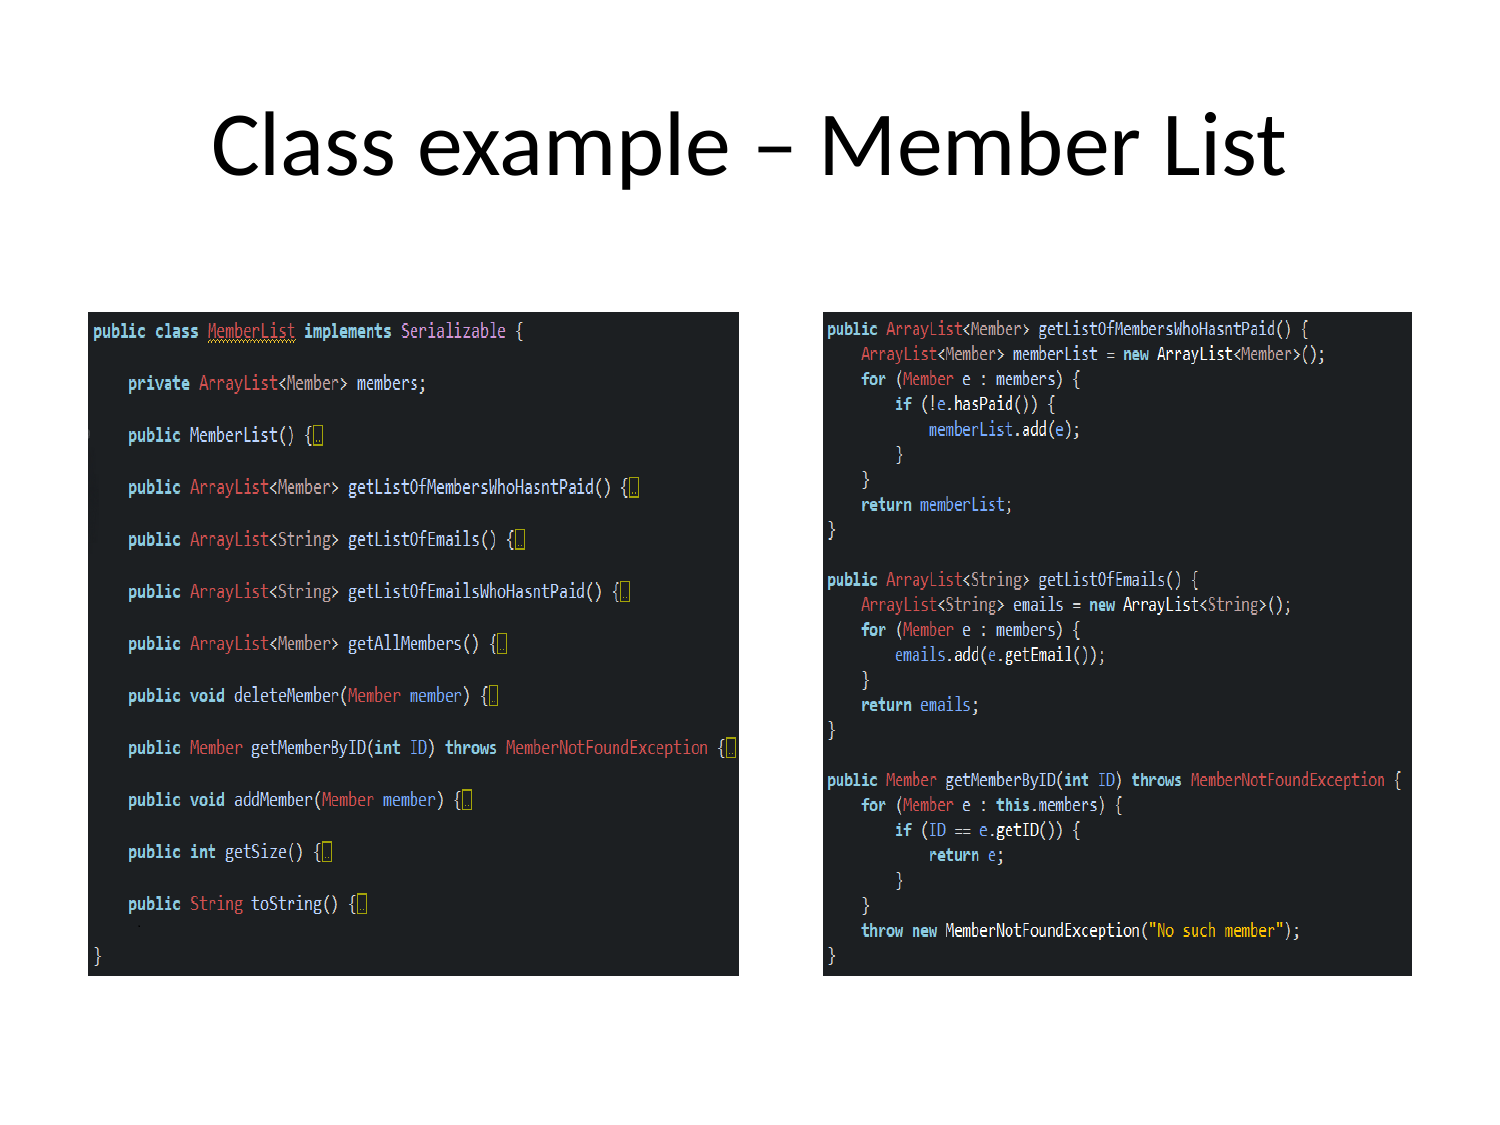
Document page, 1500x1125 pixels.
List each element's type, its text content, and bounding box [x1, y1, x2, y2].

title Class example – Member List [75, 45, 1425, 233]
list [88, 312, 739, 976]
picture [823, 312, 1412, 976]
